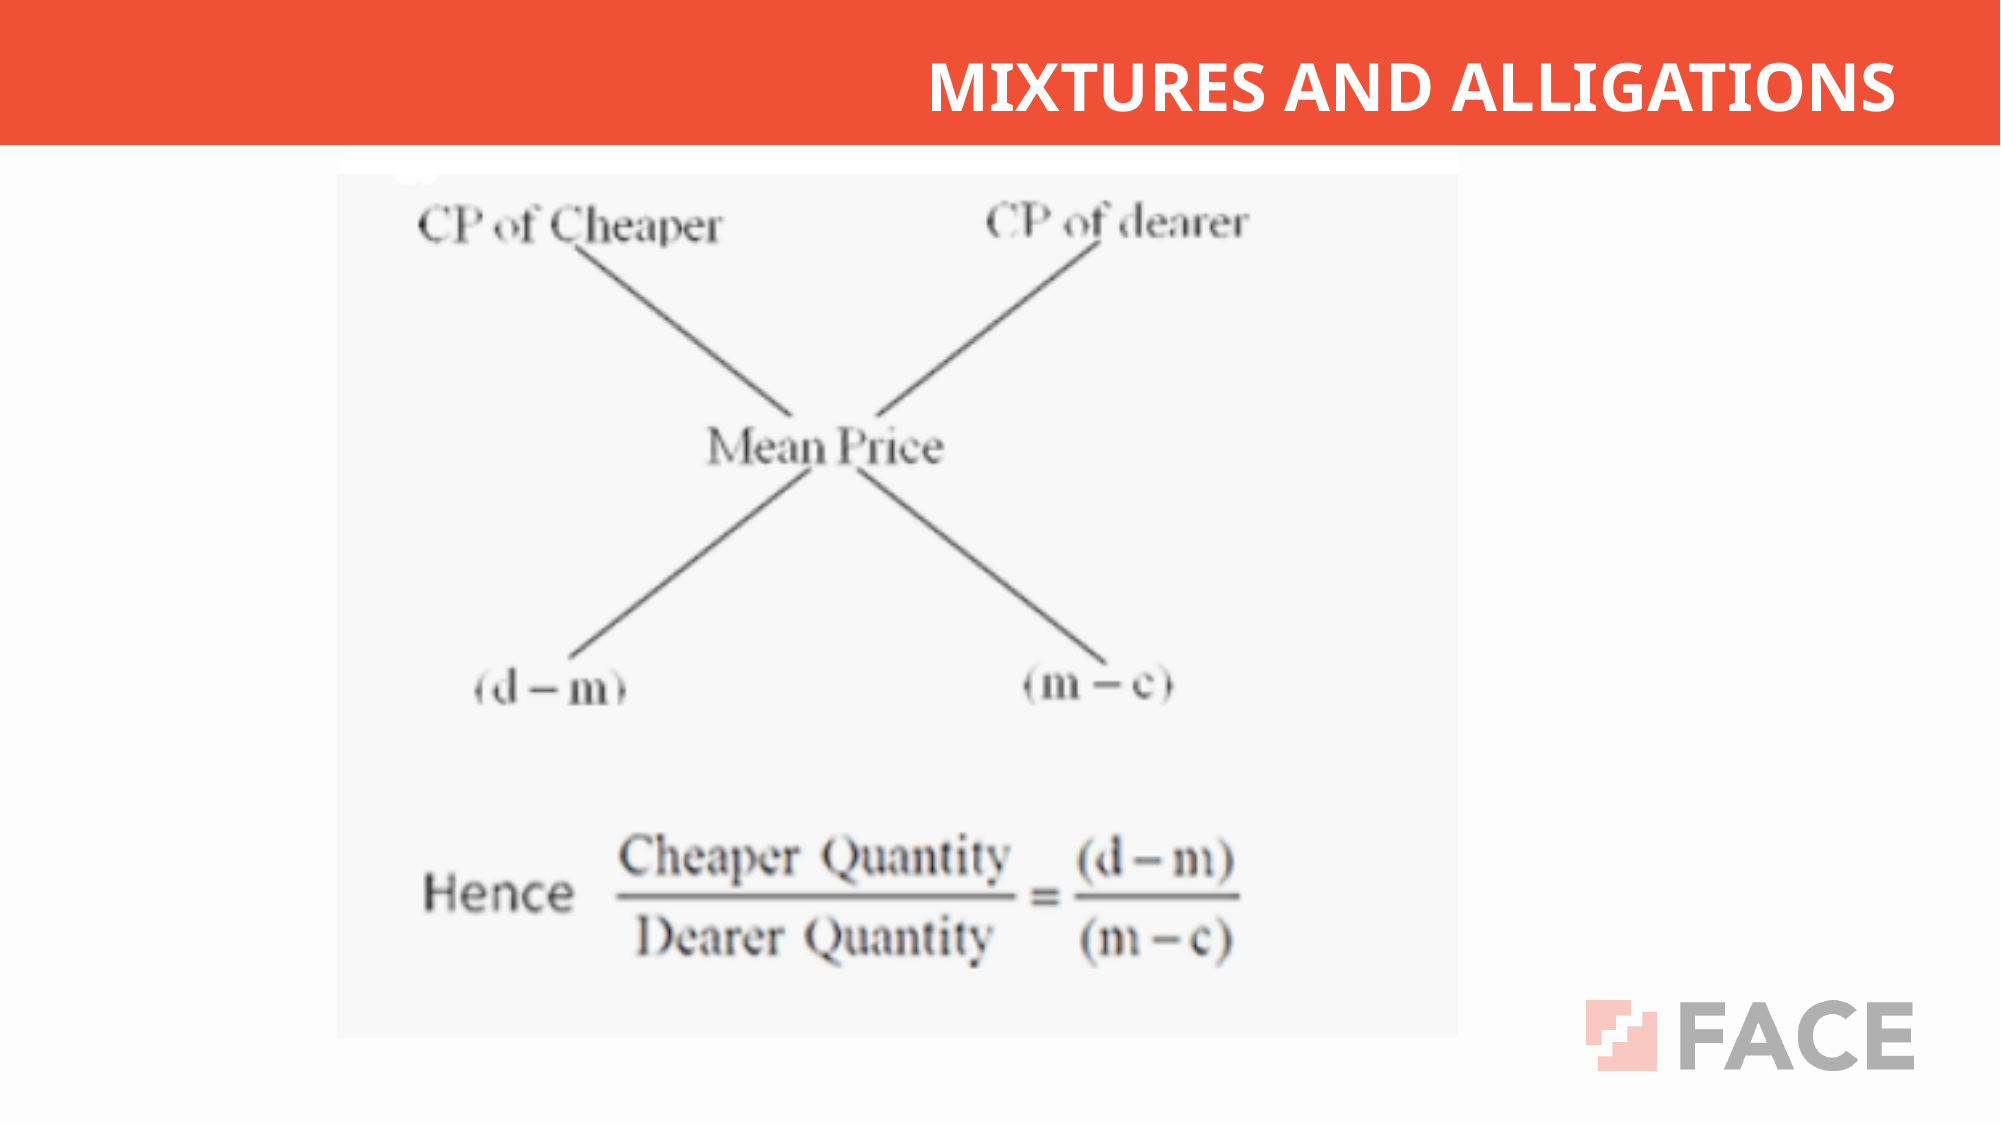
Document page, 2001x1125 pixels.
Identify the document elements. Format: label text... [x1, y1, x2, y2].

text_box [0, 0, 2000, 147]
text_box MIXTURES AND ALLIGATIONS [638, 37, 1914, 133]
picture [1586, 1000, 1914, 1072]
picture [337, 150, 1458, 1038]
